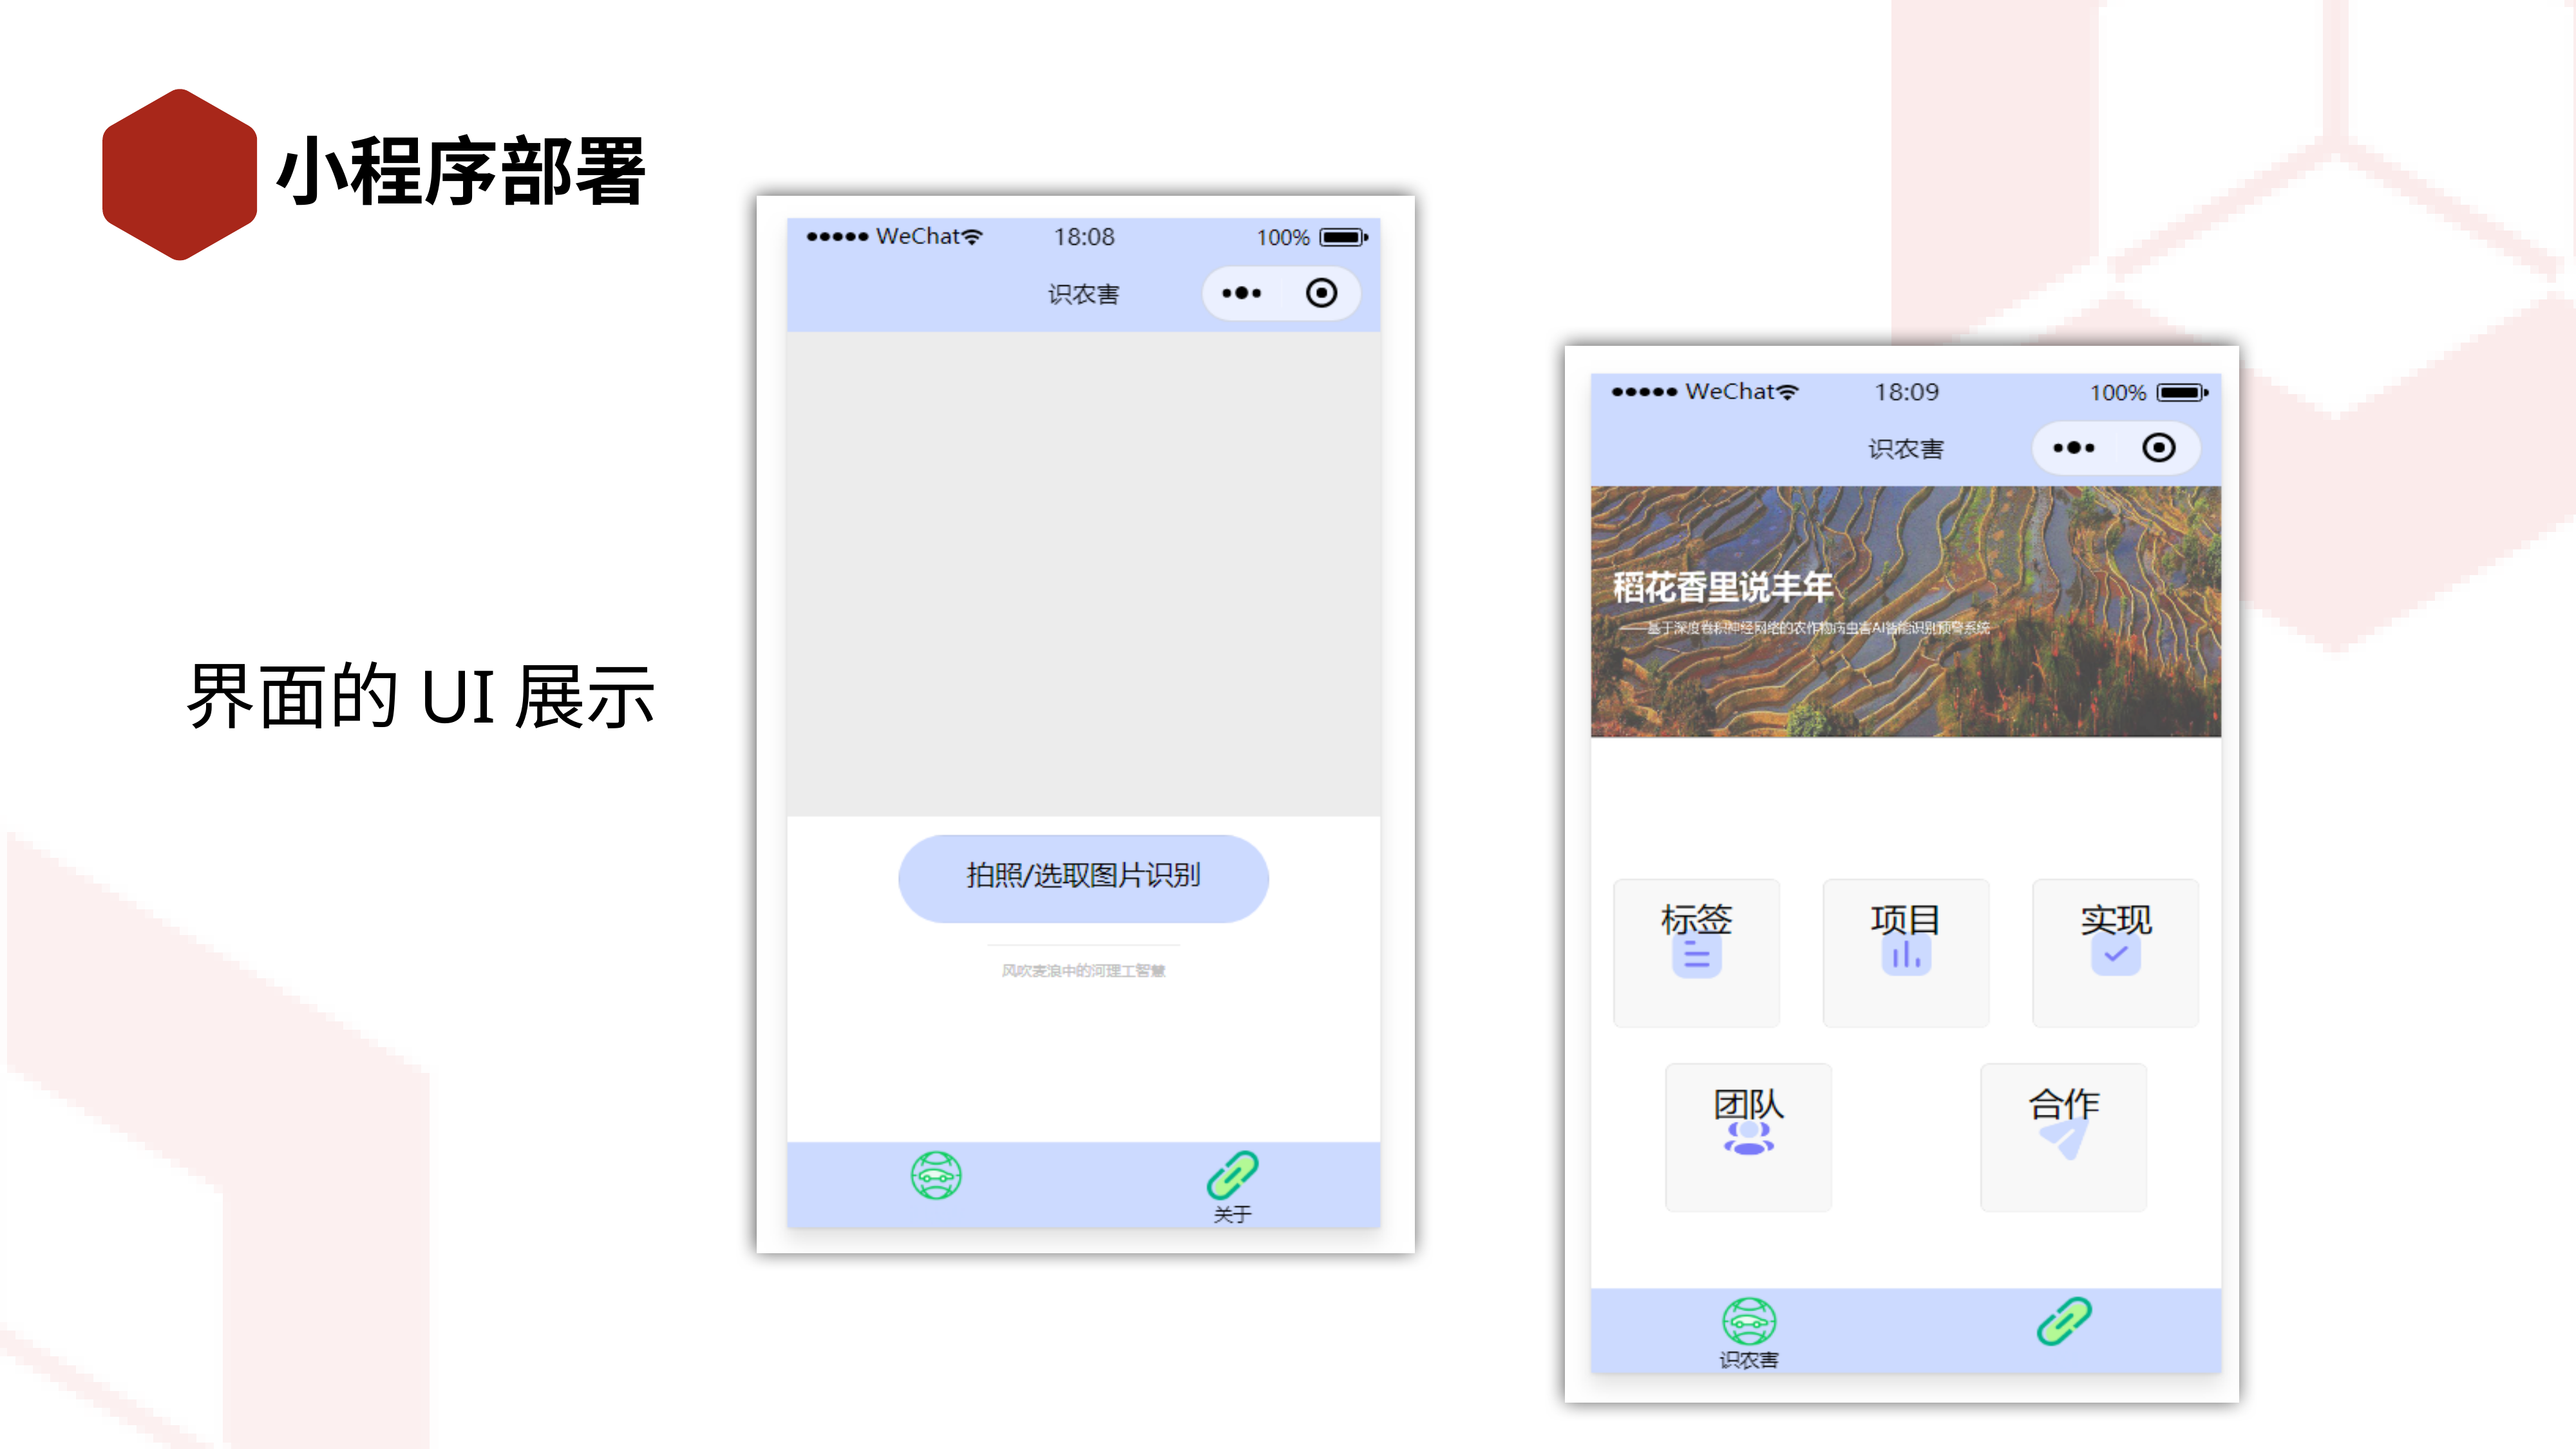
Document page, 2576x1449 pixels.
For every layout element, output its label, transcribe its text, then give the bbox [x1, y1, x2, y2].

picture [1565, 345, 2239, 1403]
picture [756, 196, 1415, 1253]
text_box 界面的UI展示 [178, 645, 679, 743]
title 小程序部署 [269, 113, 663, 225]
